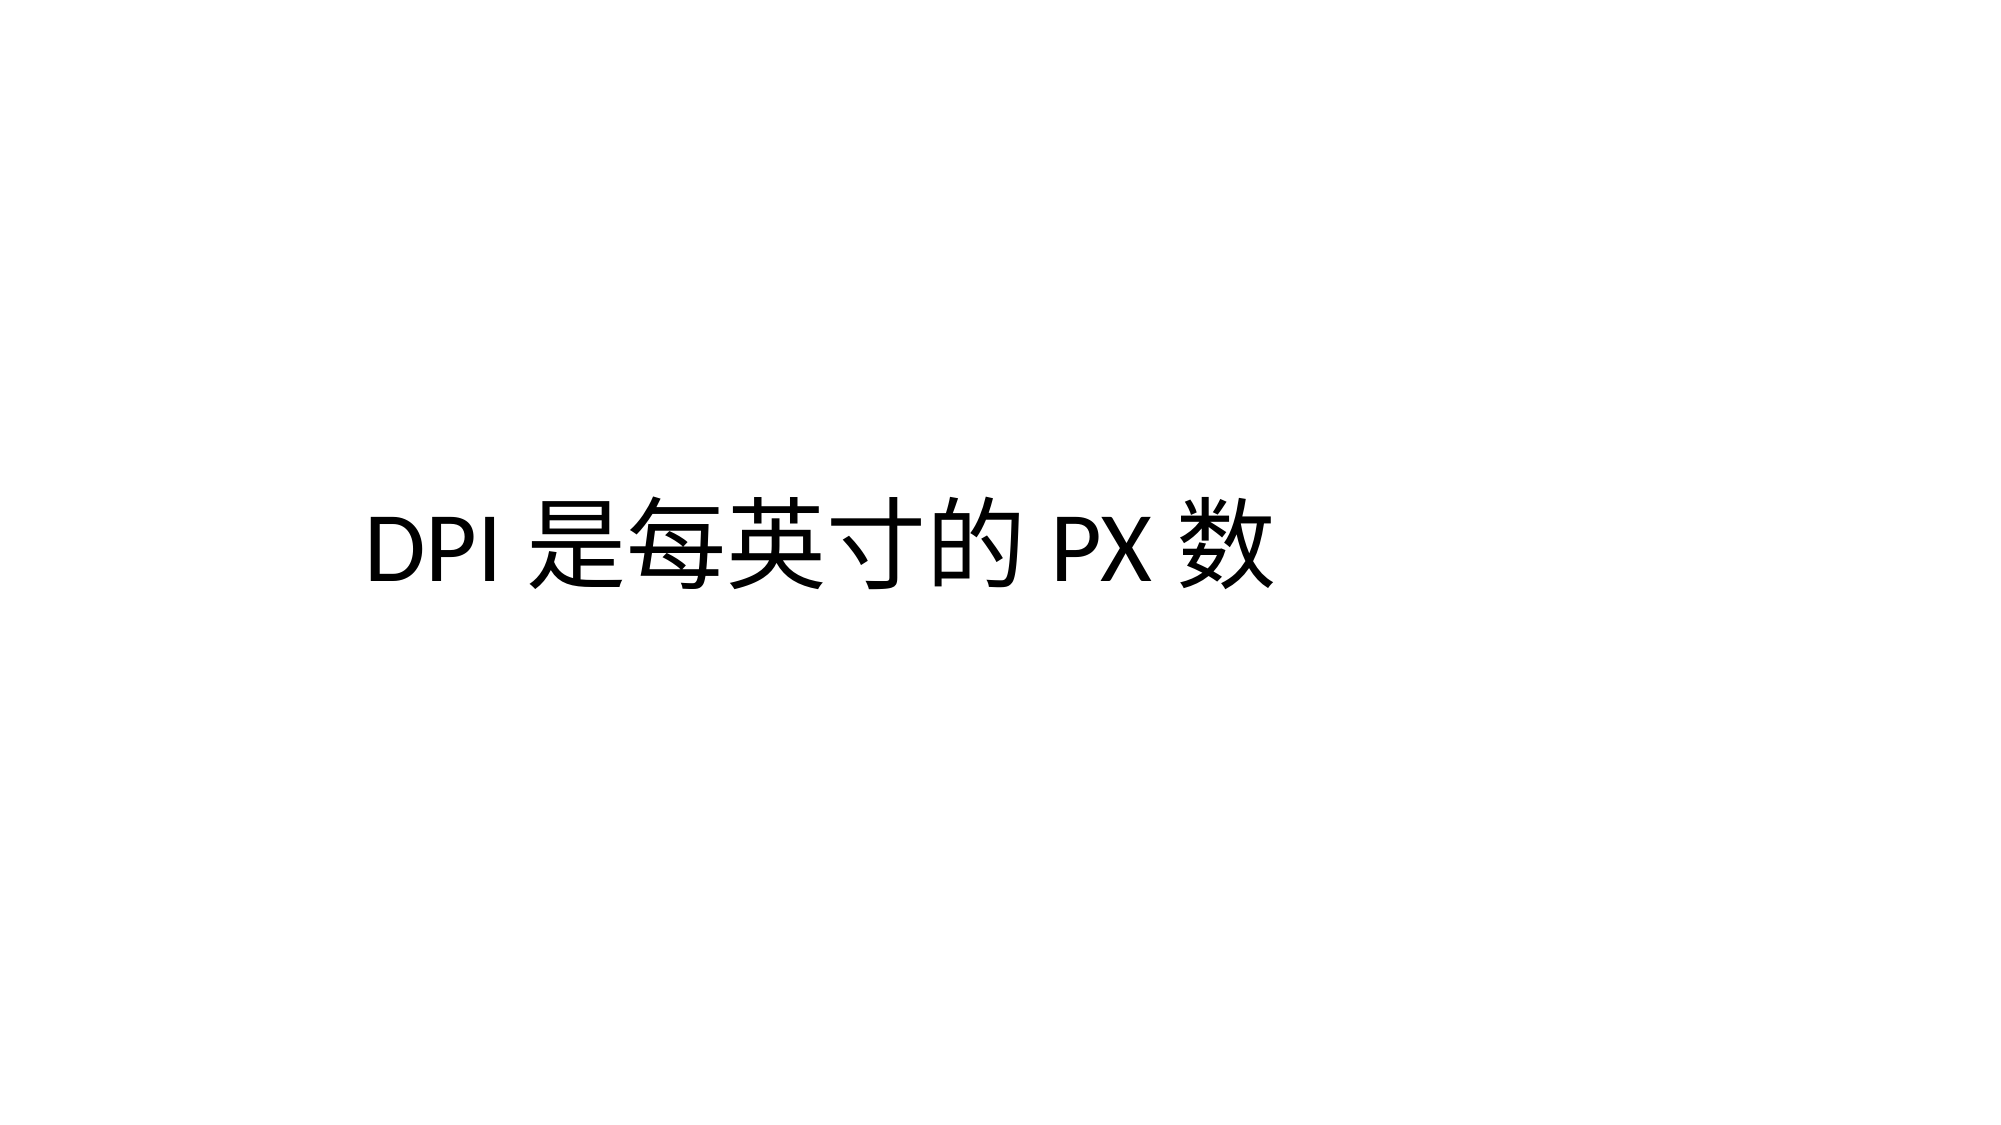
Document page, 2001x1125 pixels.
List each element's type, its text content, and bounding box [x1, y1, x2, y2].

text_box DPI是每英寸的PX数 [349, 474, 1292, 609]
